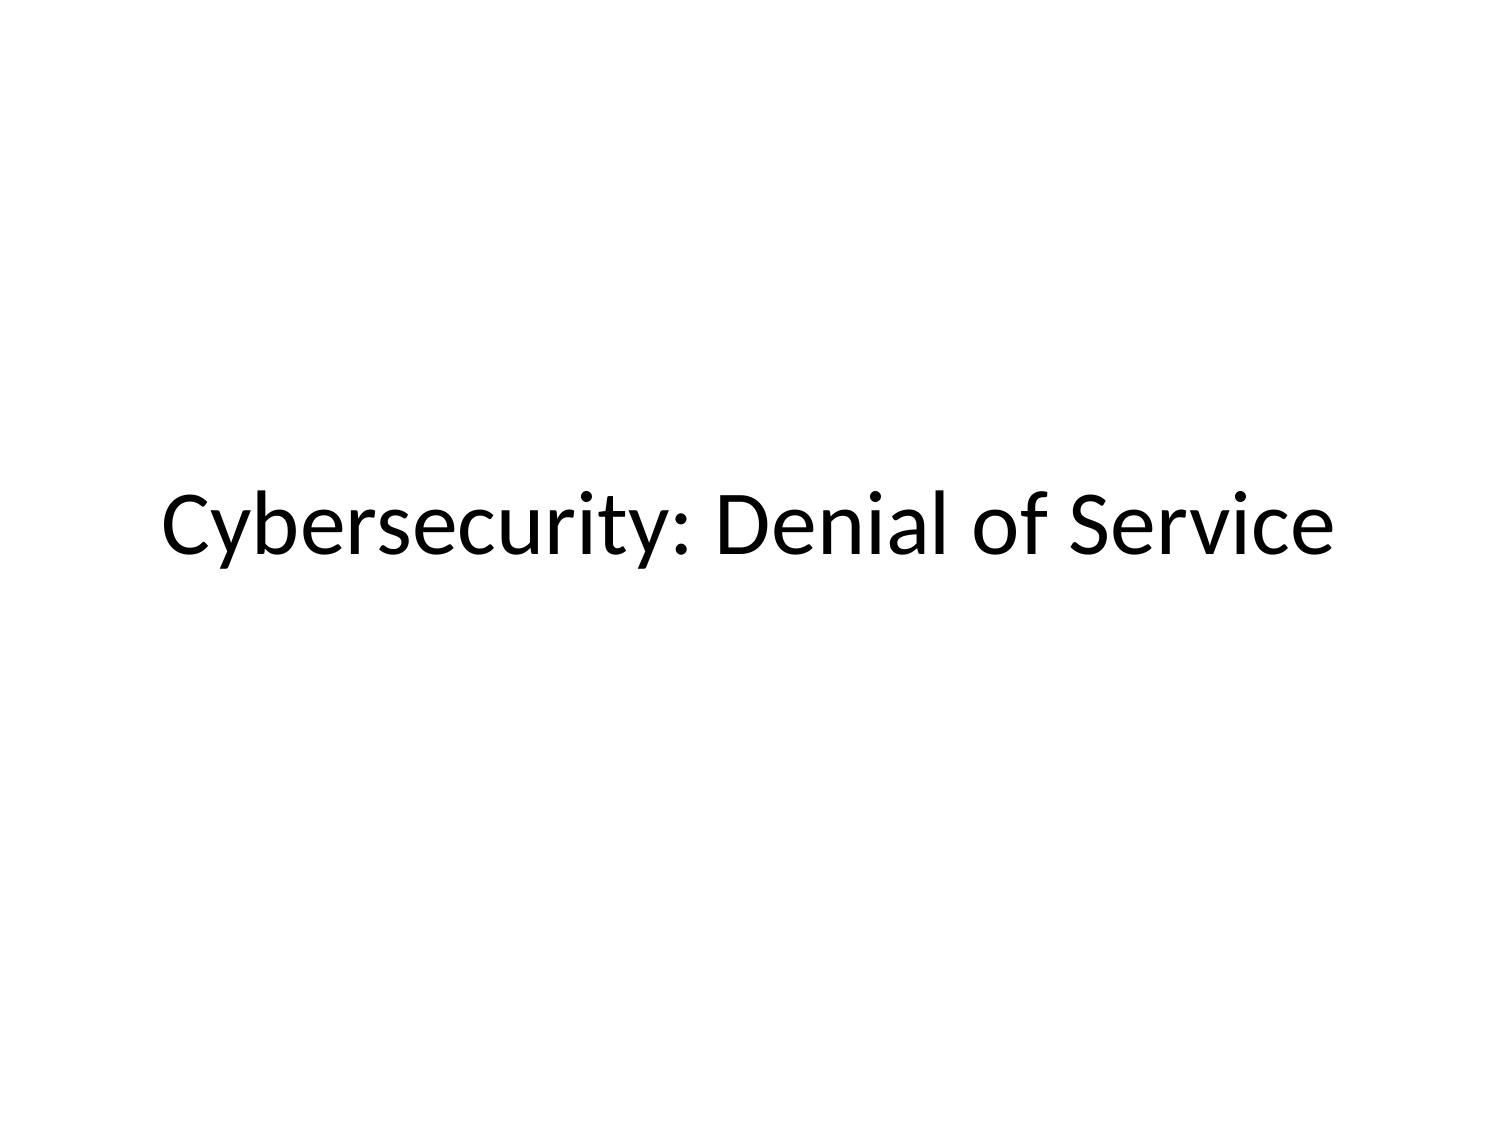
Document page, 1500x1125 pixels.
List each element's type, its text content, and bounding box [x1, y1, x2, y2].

title Cybersecurity: Denial of Service [75, 424, 1425, 612]
